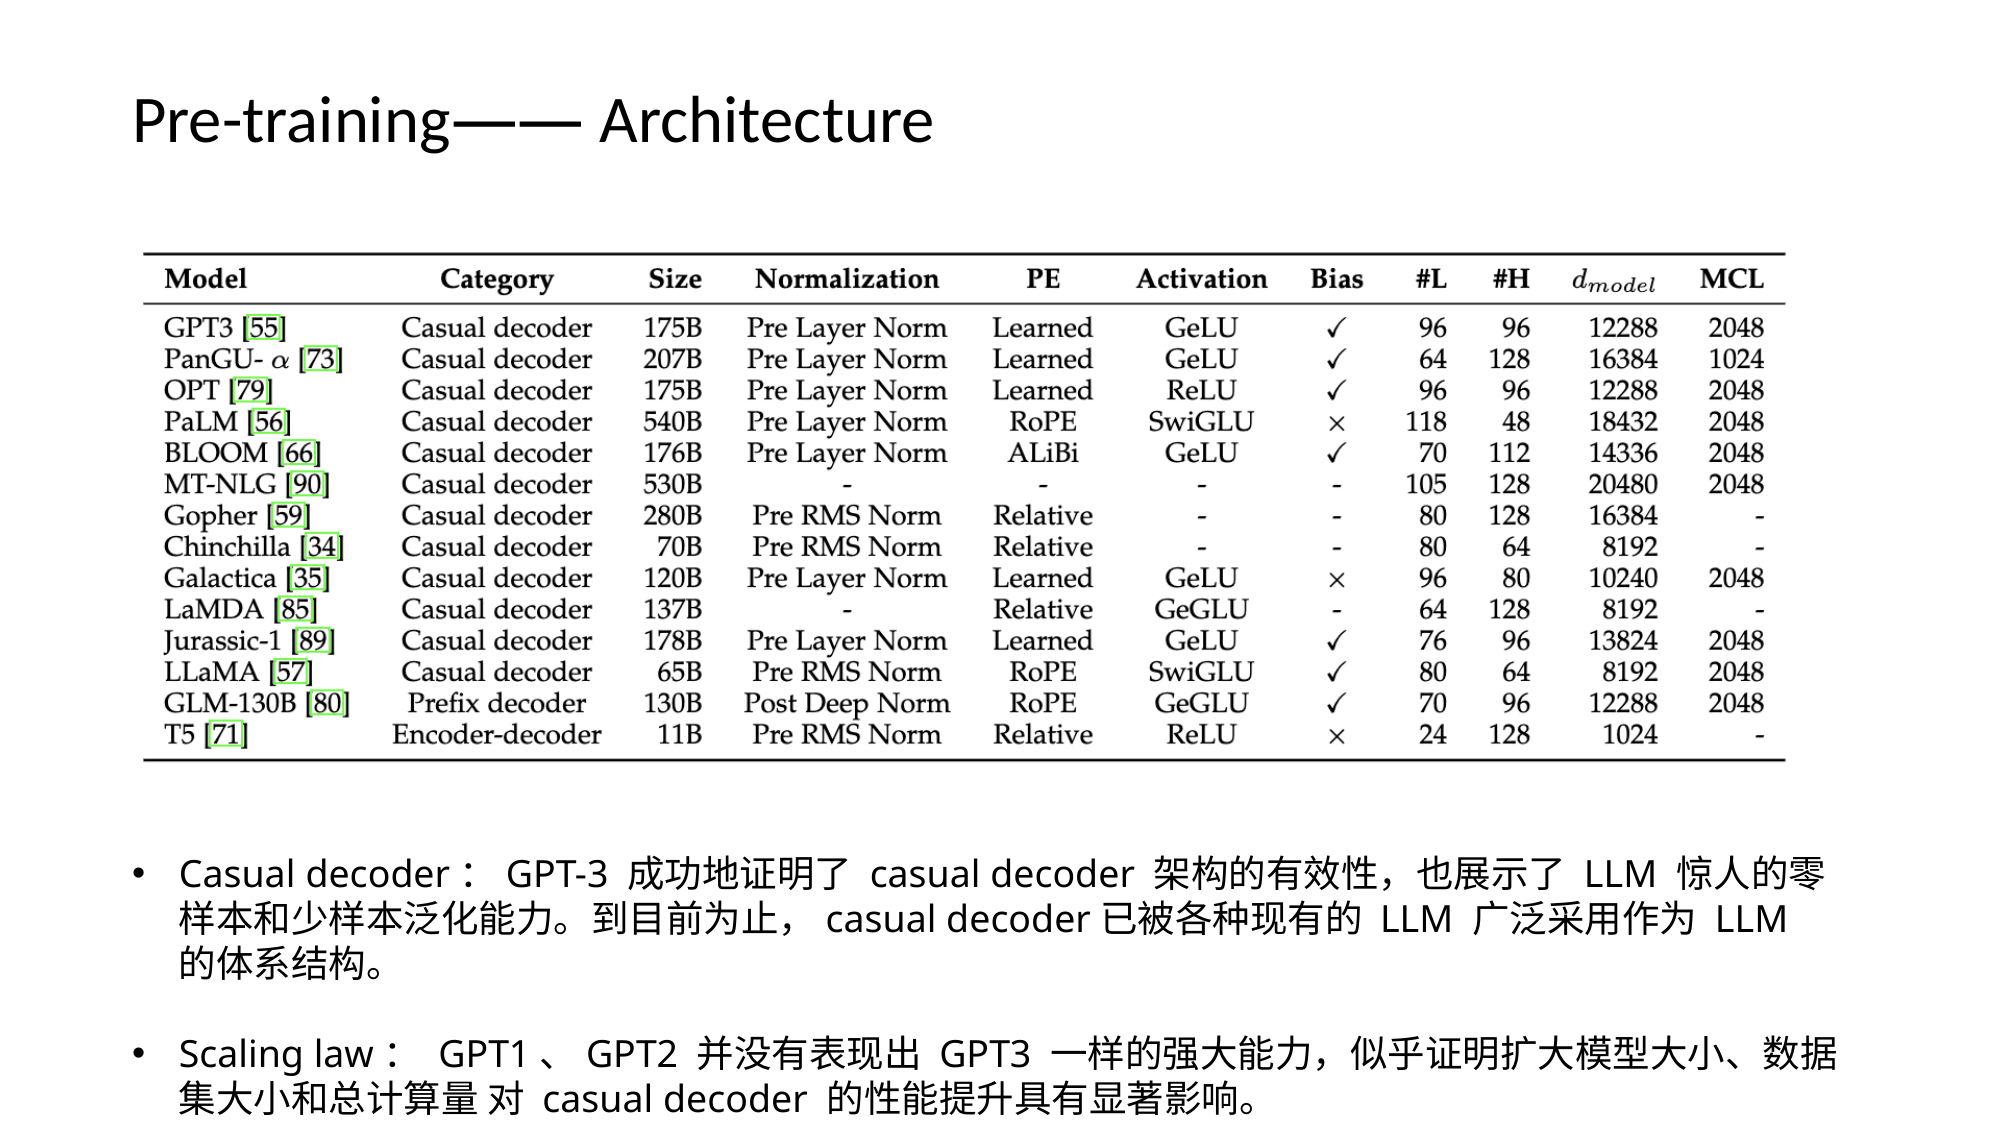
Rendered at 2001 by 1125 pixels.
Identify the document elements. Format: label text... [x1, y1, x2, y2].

text_box Casual decoder：GPT-3 成功地证明了 casual decoder 架构的有效性，也展示了 LLM 惊人的零样本和少样本泛化能力。到目前为止，casual decoder已被各种现有的 LLM 广泛采用作为 LLM 的体系结构。 Scaling law： GPT1、GPT2 并没有表现出 GPT3 一样的强大能力，似乎证明扩大模型大小、数据集大小和总计算量 对 casual decoder 的性能提升具有显著影响。 [117, 797, 1860, 1125]
text_box Pre-training—— Architecture [117, 68, 1118, 163]
picture [117, 243, 1816, 779]
